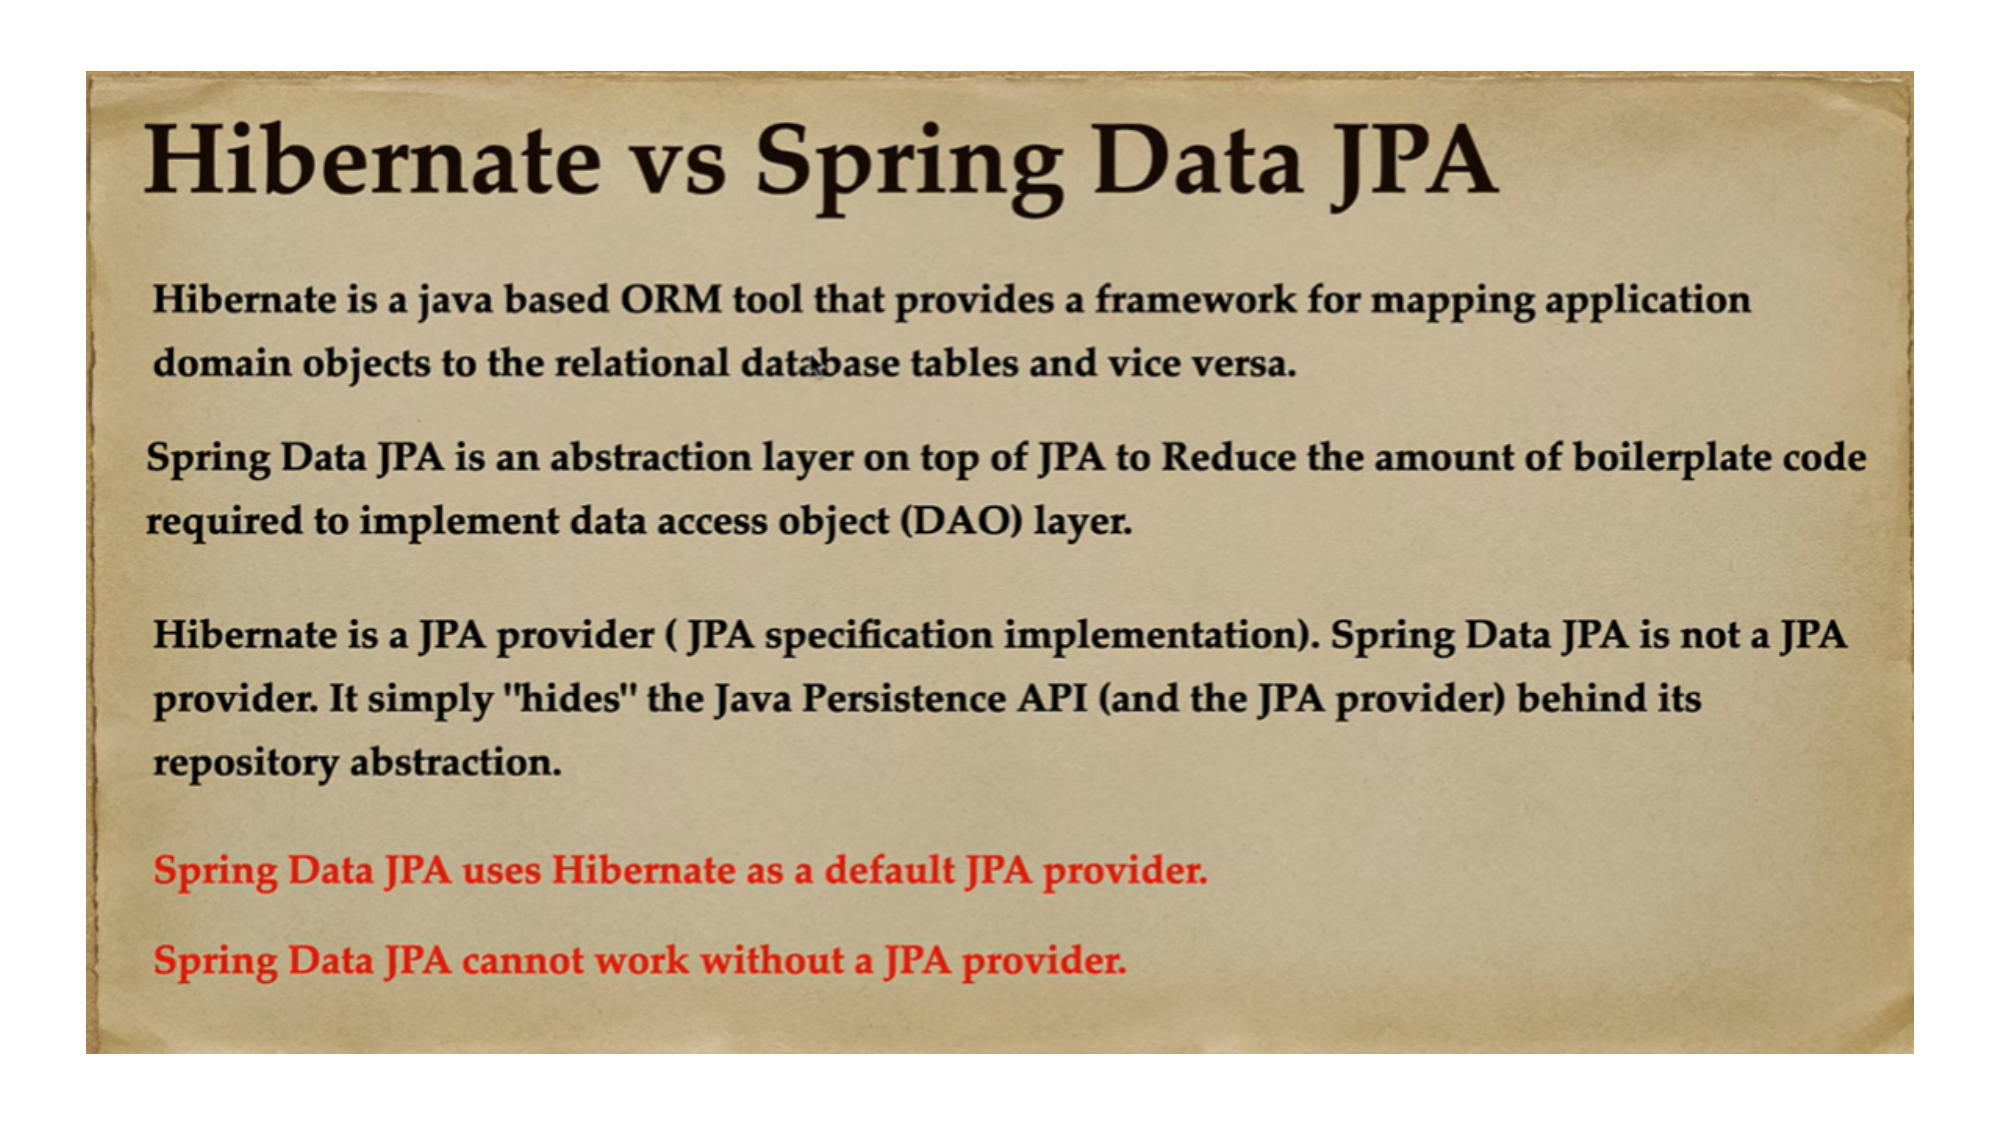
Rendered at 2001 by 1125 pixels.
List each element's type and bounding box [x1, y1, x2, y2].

picture [86, 71, 1914, 1054]
